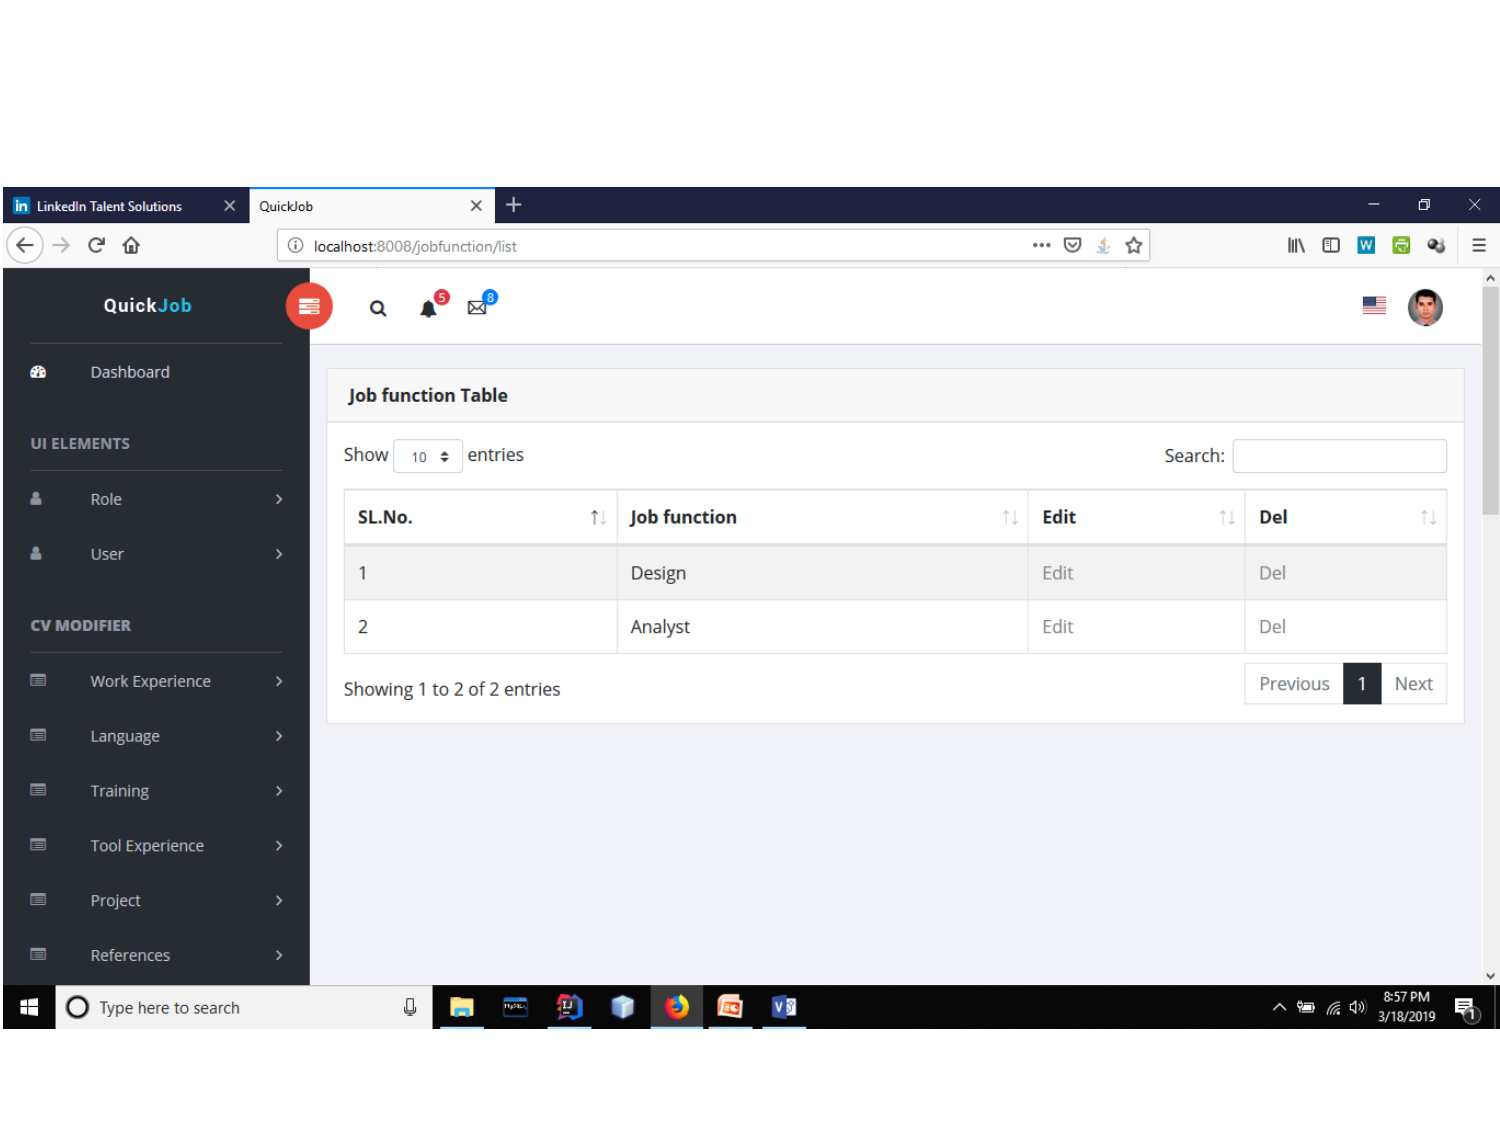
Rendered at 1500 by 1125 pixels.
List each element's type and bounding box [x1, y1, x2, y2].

picture [2, 187, 1500, 1030]
